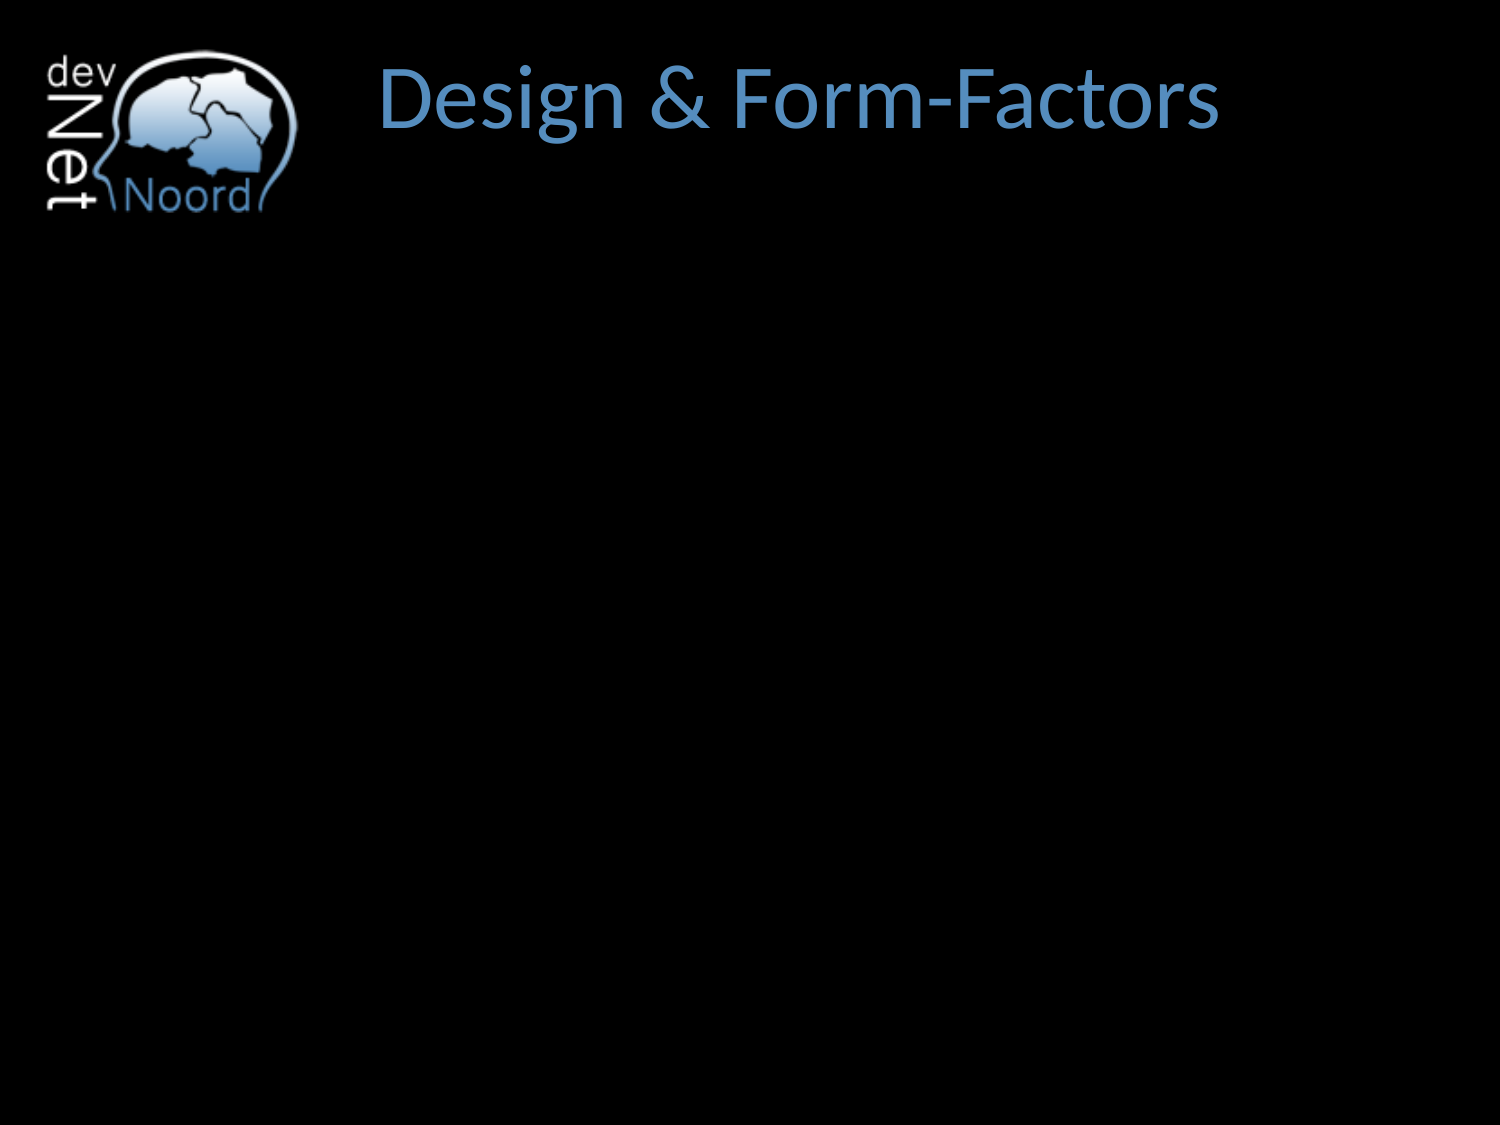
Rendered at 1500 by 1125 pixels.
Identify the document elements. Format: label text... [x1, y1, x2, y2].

title Design & Form-Factors [362, 29, 1425, 205]
picture [24, 30, 313, 238]
